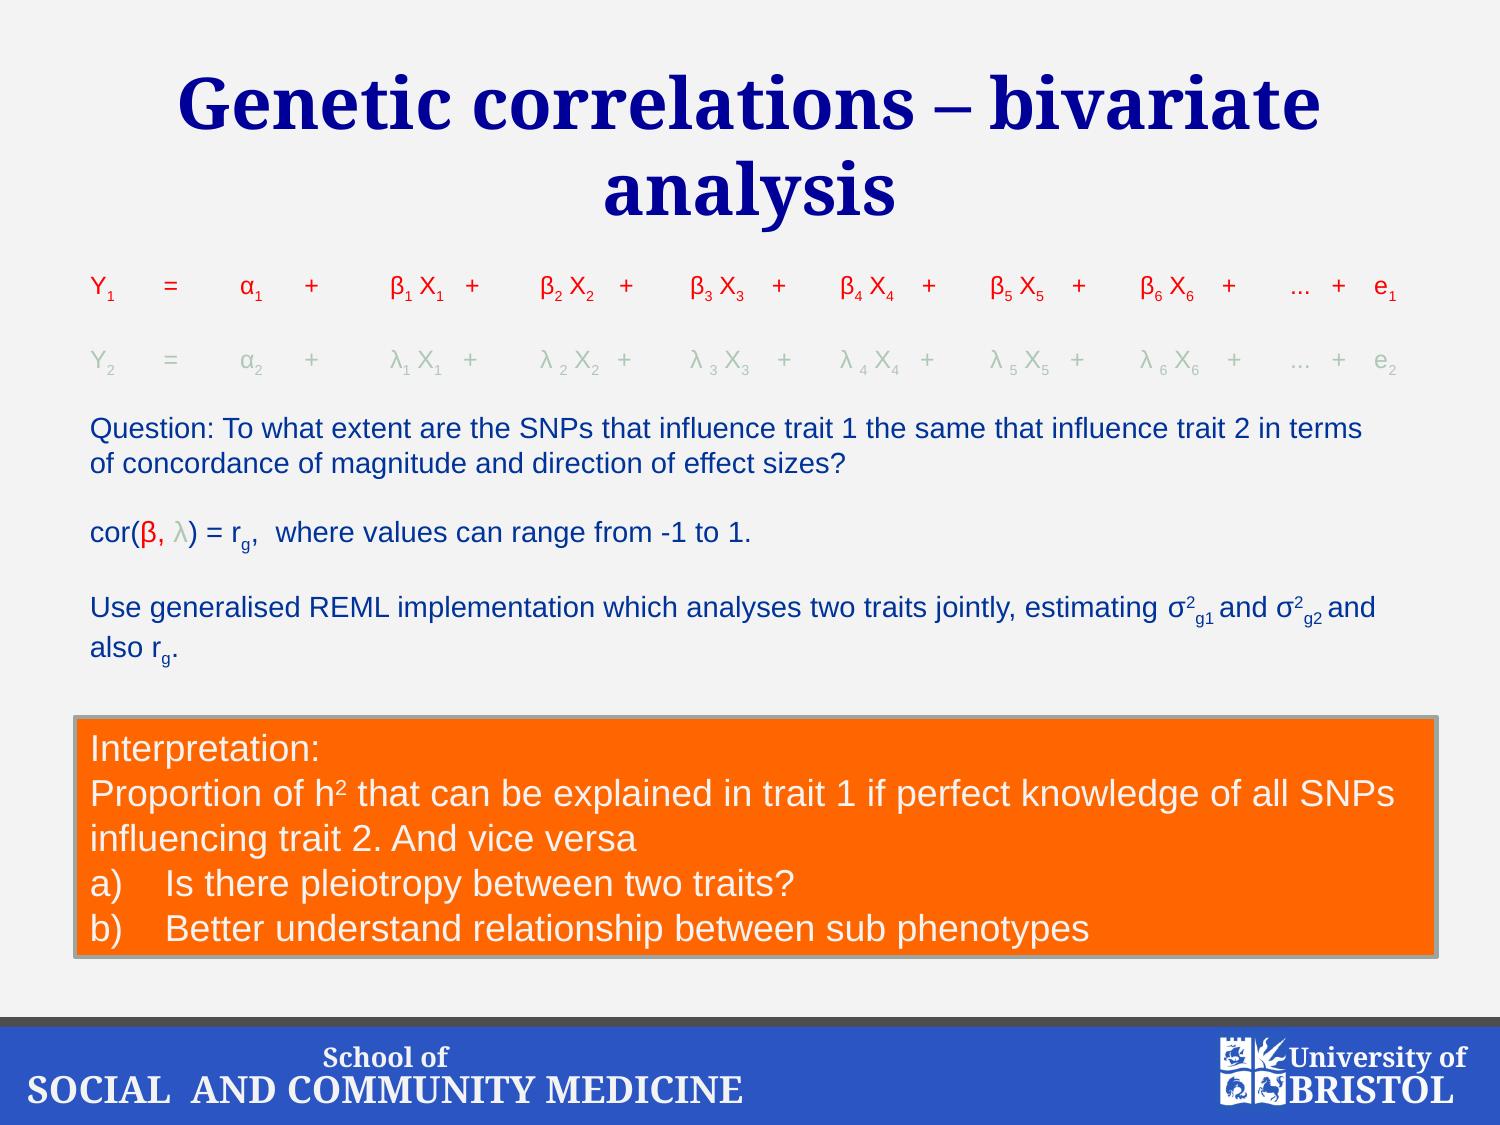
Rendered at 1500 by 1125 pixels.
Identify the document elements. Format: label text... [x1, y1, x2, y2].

picture [1214, 1031, 1288, 1113]
title Genetic correlations – bivariate analysis [112, 49, 1388, 238]
list Y1 = α1 + β1 X1 + β2 X2 + β3 X3 + β4 X4 + β5 X5 + β6 X6 + ... + e1 Y2 = α2 + λ1 X1 + λ 2 X2 + λ 3 X3 + λ 4 X4 + λ 5 X5 + λ 6 X6 + ... + e2 [74, 262, 1426, 417]
text_box Interpretation: Proportion of h2 that can be explained in trait 1 if perfect knowledge of all SNPs influencing trait 2. And vice versa Is there pleiotropy between two traits? Better understand relationship between sub phenotypes [73, 715, 1439, 959]
text_box Question: To what extent are the SNPs that influence trait 1 the same that influence trait 2 in terms of concordance of magnitude and direction of effect sizes? cor(β, λ) = rg, where values can range from -1 to 1. Use generalised REML implementation which analyses two traits jointly, estimating σ2g1 and σ2g2 and also rg. [75, 401, 1410, 711]
